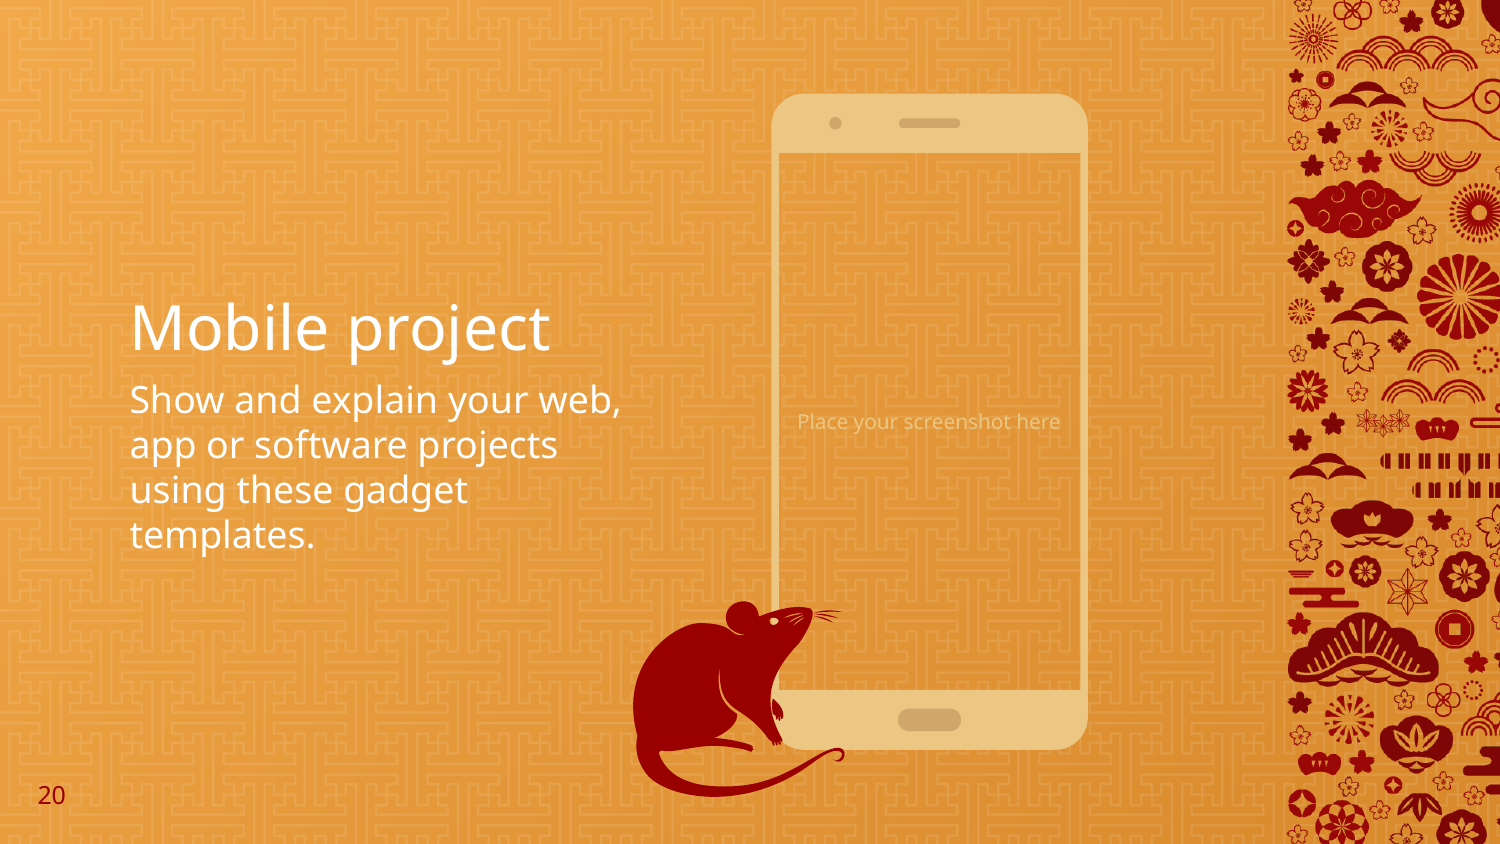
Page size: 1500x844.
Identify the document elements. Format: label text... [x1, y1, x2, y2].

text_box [632, 601, 845, 798]
list Mobile project Show and explain your web, app or software projects using these gadget templates. [129, 108, 648, 735]
slide_number ‹#› [37, 779, 128, 844]
picture [1286, 0, 1500, 844]
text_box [771, 93, 1089, 751]
